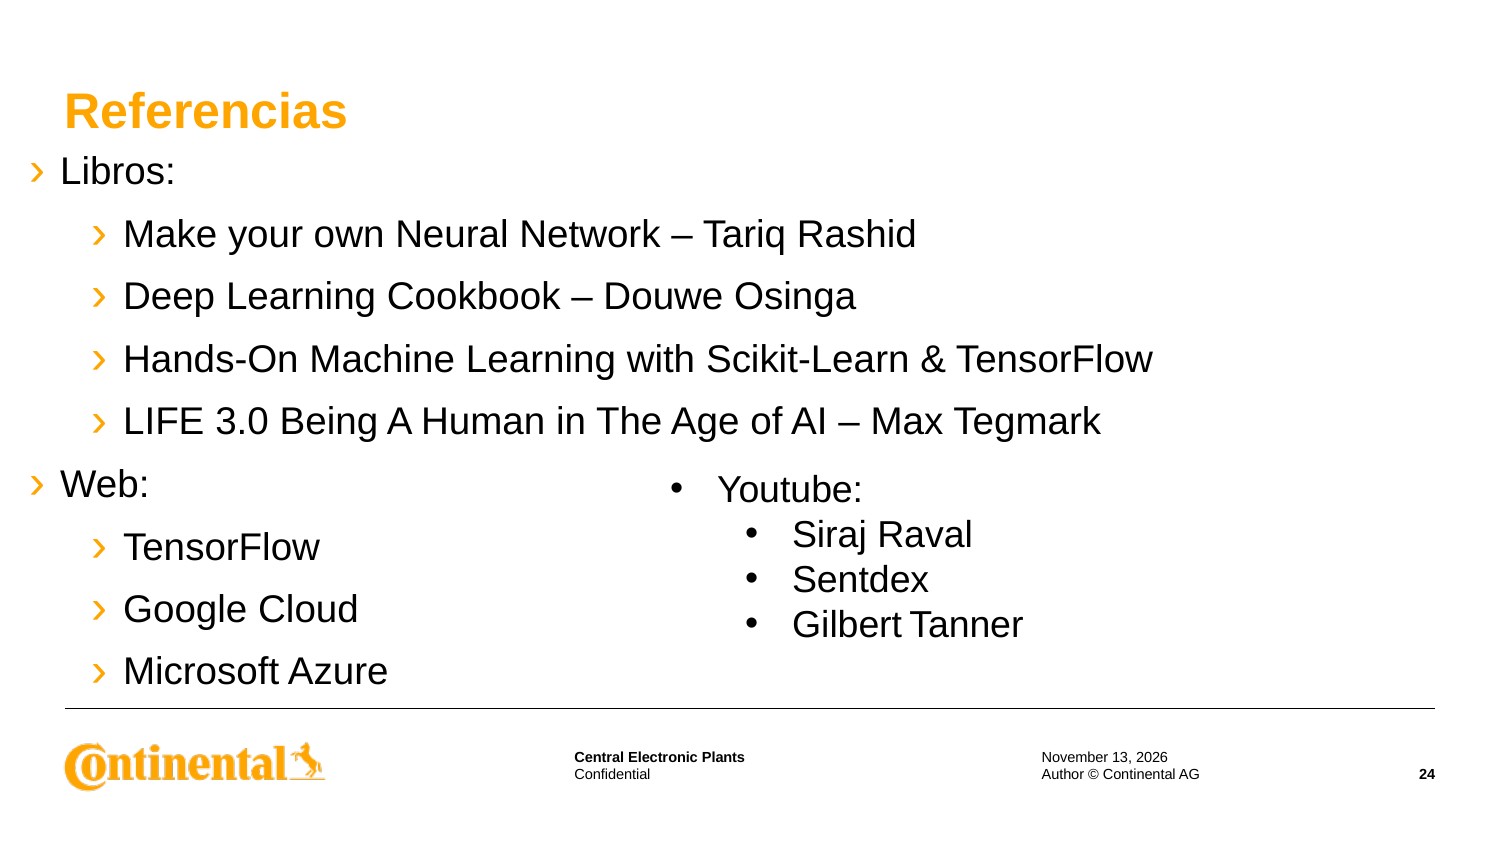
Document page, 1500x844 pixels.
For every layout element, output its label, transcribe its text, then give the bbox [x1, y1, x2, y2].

slide_number 24 [1376, 765, 1436, 784]
title Referencias [64, 78, 1042, 143]
footer Author © Continental AG [1041, 765, 1371, 784]
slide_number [1041, 746, 1371, 765]
text_box Youtube: Siraj Raval Sentdex Gilbert Tanner [655, 457, 1270, 682]
text_box Libros: Make your own Neural Network – Tariq Rashid Deep Learning Cookbook – Douwe Osinga Hands-On Machine Learning with Scikit-Learn & TensorFlow LIFE 3.0 Being A Human in The Age of AI – Max Tegmark Web: TensorFlow Google Cloud Microsoft Azure [29, 143, 1500, 701]
